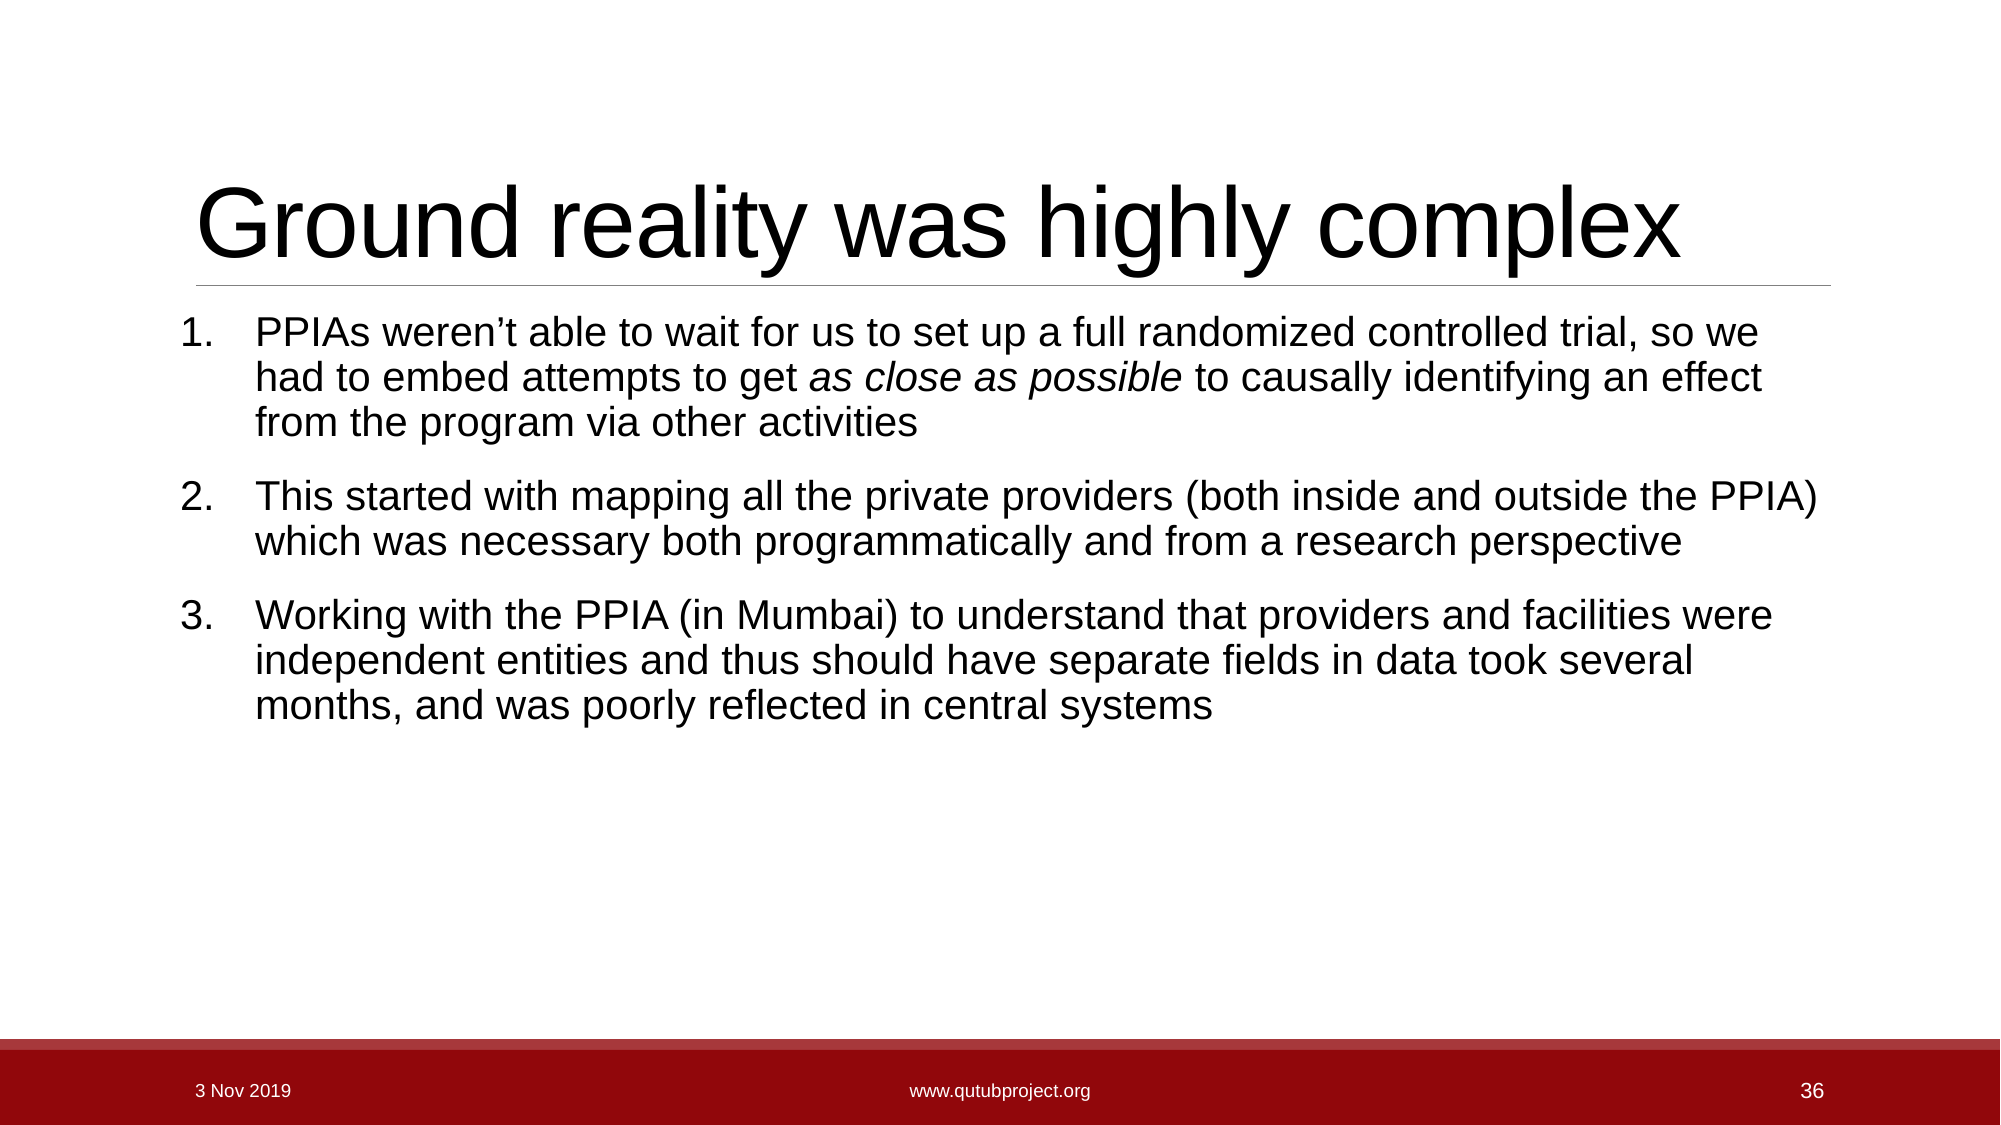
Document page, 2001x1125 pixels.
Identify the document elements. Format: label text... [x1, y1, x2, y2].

title Ground reality was highly complex [180, 47, 1830, 285]
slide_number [180, 1059, 586, 1120]
list PPIAs weren’t able to wait for us to set up a full randomized controlled trial, so we had to embed attempts to get as close as possible to causally identifying an effect from the program via other activities This started with mapping all the private providers (both inside and outside the PPIA) which was necessary both programmatically and from a research perspective Working with the PPIA (in Mumbai) to understand that providers and facilities were independent entities and thus should have separate fields in data took several months, and was poorly reflected in central systems [180, 302, 1830, 963]
slide_number 36 [1624, 1059, 1840, 1120]
footer www.qutubproject.org [604, 1059, 1396, 1120]
